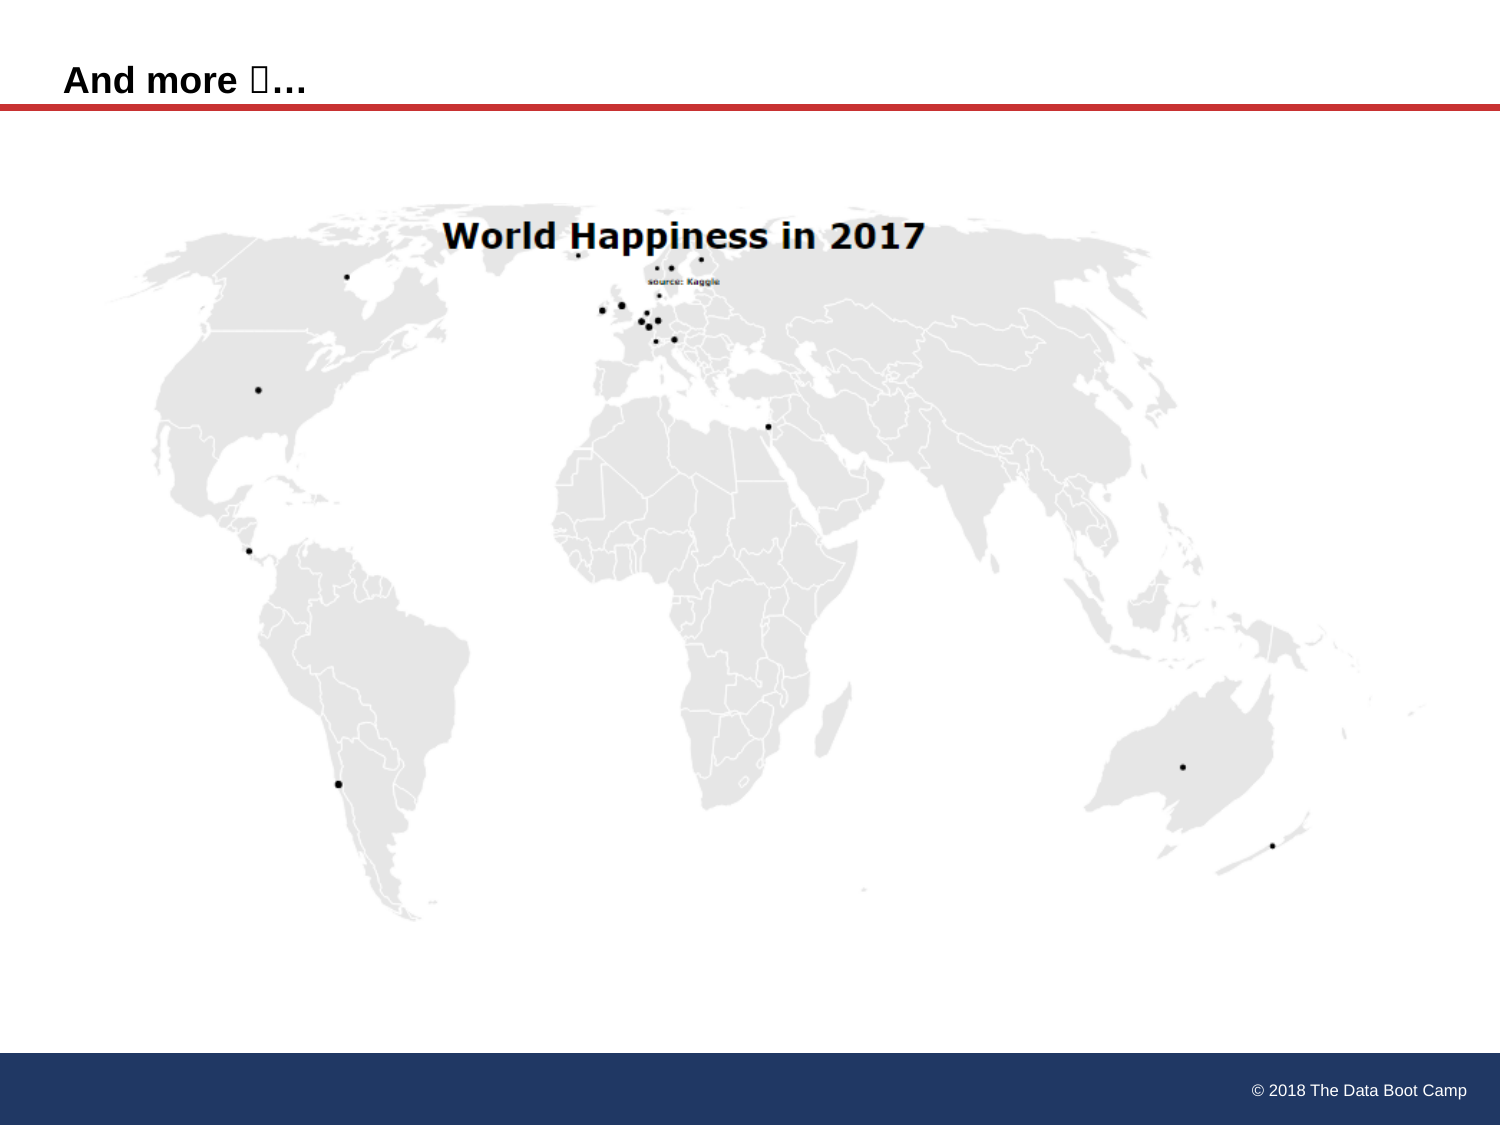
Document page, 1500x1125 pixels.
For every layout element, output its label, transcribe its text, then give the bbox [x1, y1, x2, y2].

title And more … [47, 24, 1398, 138]
picture [0, 203, 1500, 922]
